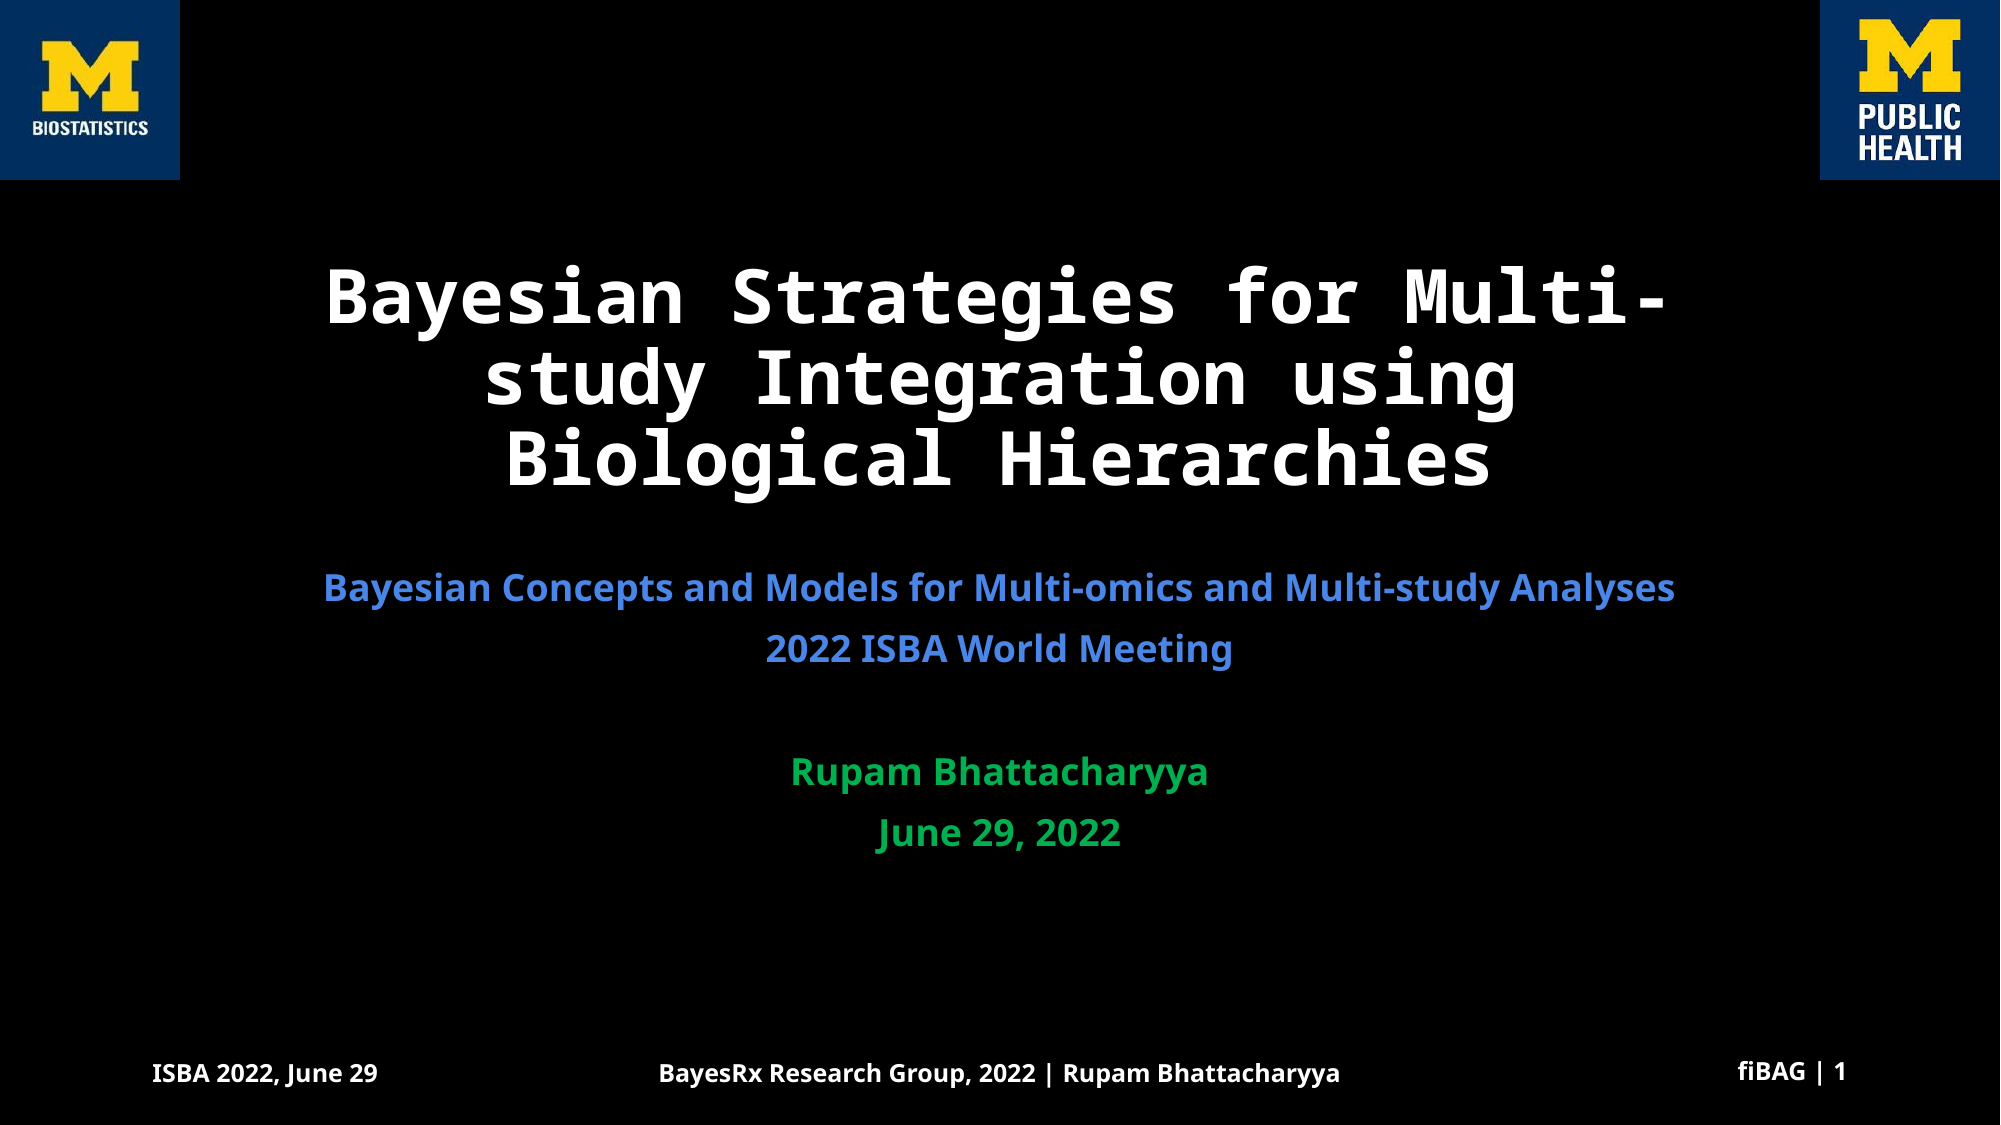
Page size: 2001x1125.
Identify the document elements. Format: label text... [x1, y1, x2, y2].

slide_number fiBAG | 1 [1412, 1042, 1863, 1103]
title Bayesian Strategies for Multi-study Integration using Biological Hierarchies [249, 184, 1750, 575]
picture [0, 0, 180, 180]
subtitle Bayesian Concepts and Models for Multi-omics and Multi-study Analyses 2022 ISBA World Meeting Rupam Bhattacharyya June 29, 2022 [166, 575, 1834, 848]
picture [1820, 0, 2000, 180]
